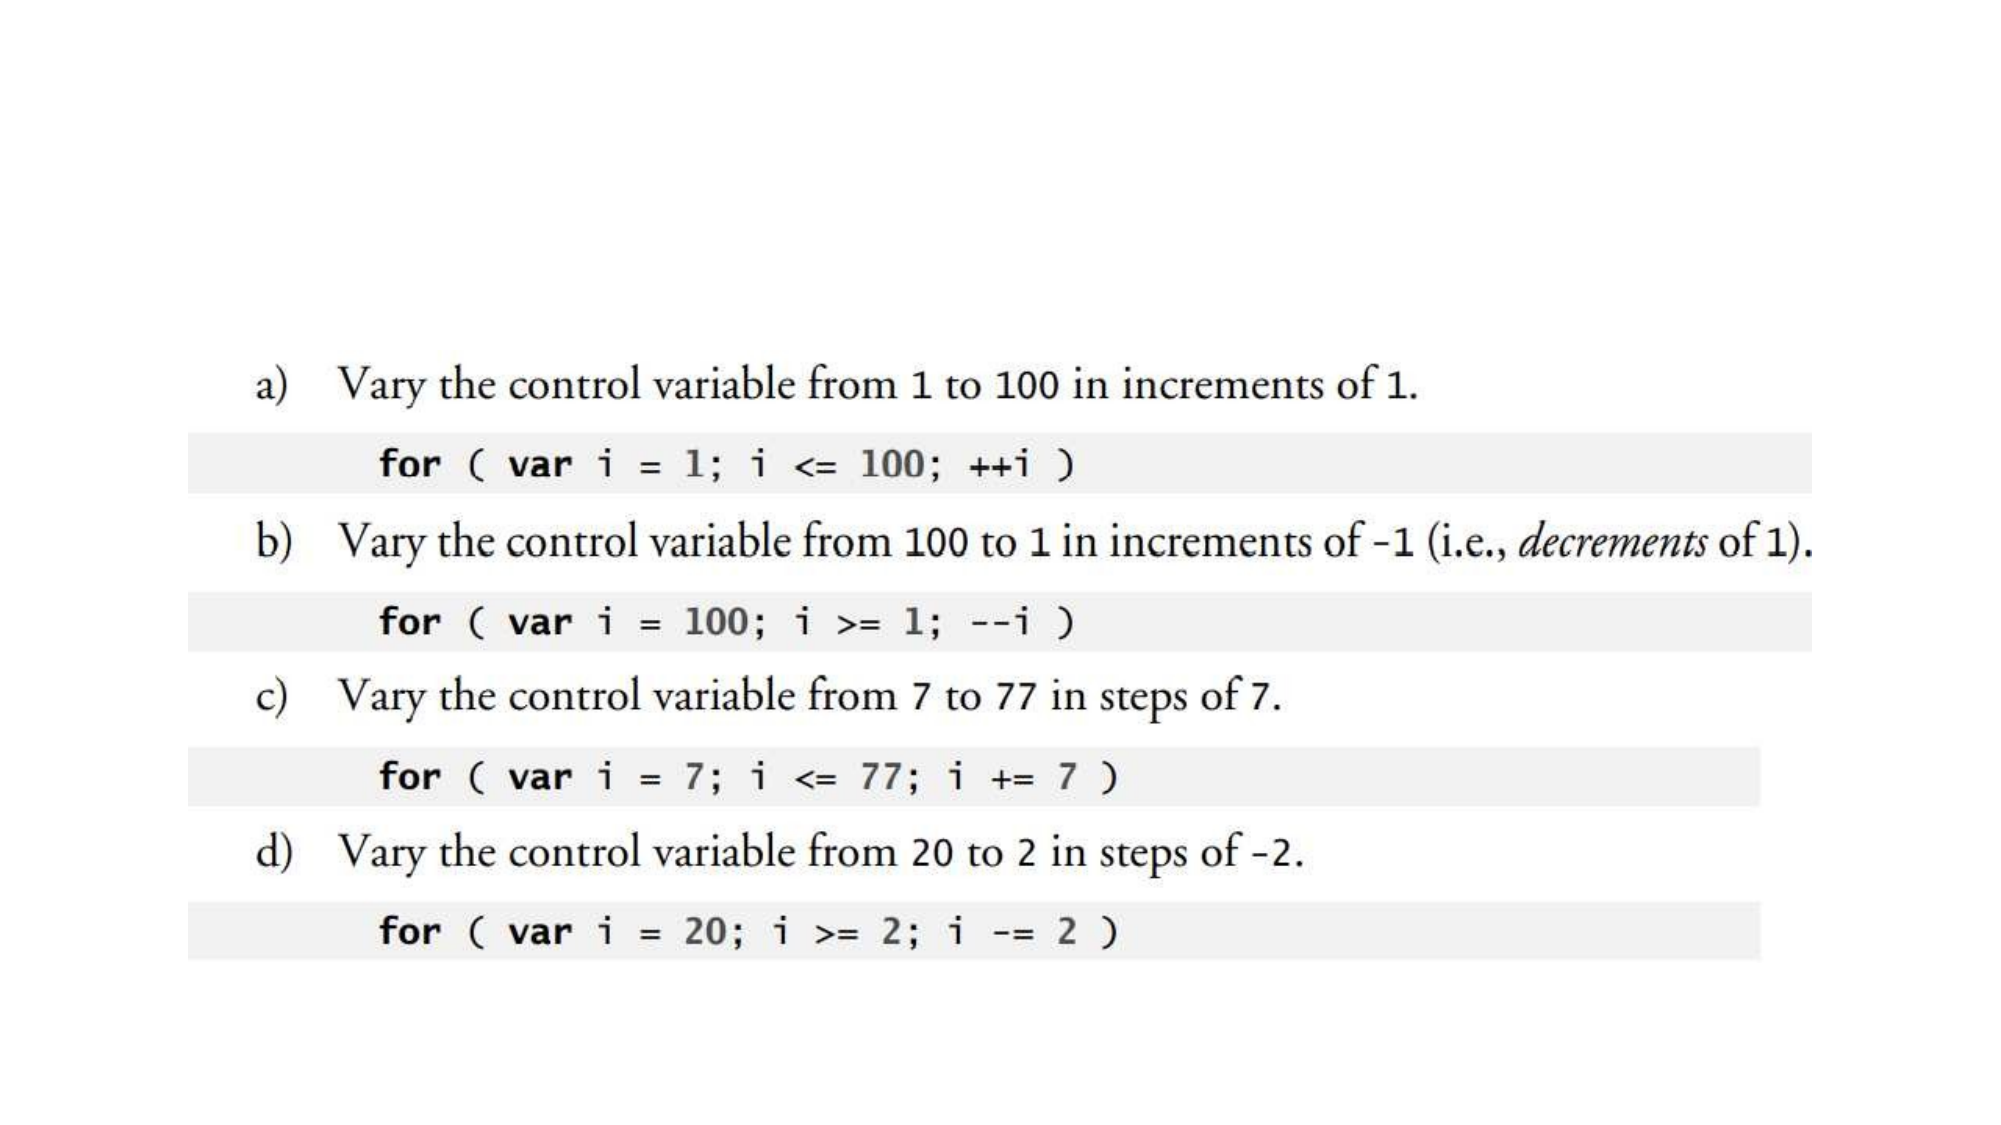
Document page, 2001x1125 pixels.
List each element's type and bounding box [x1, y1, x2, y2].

list [188, 350, 1812, 963]
